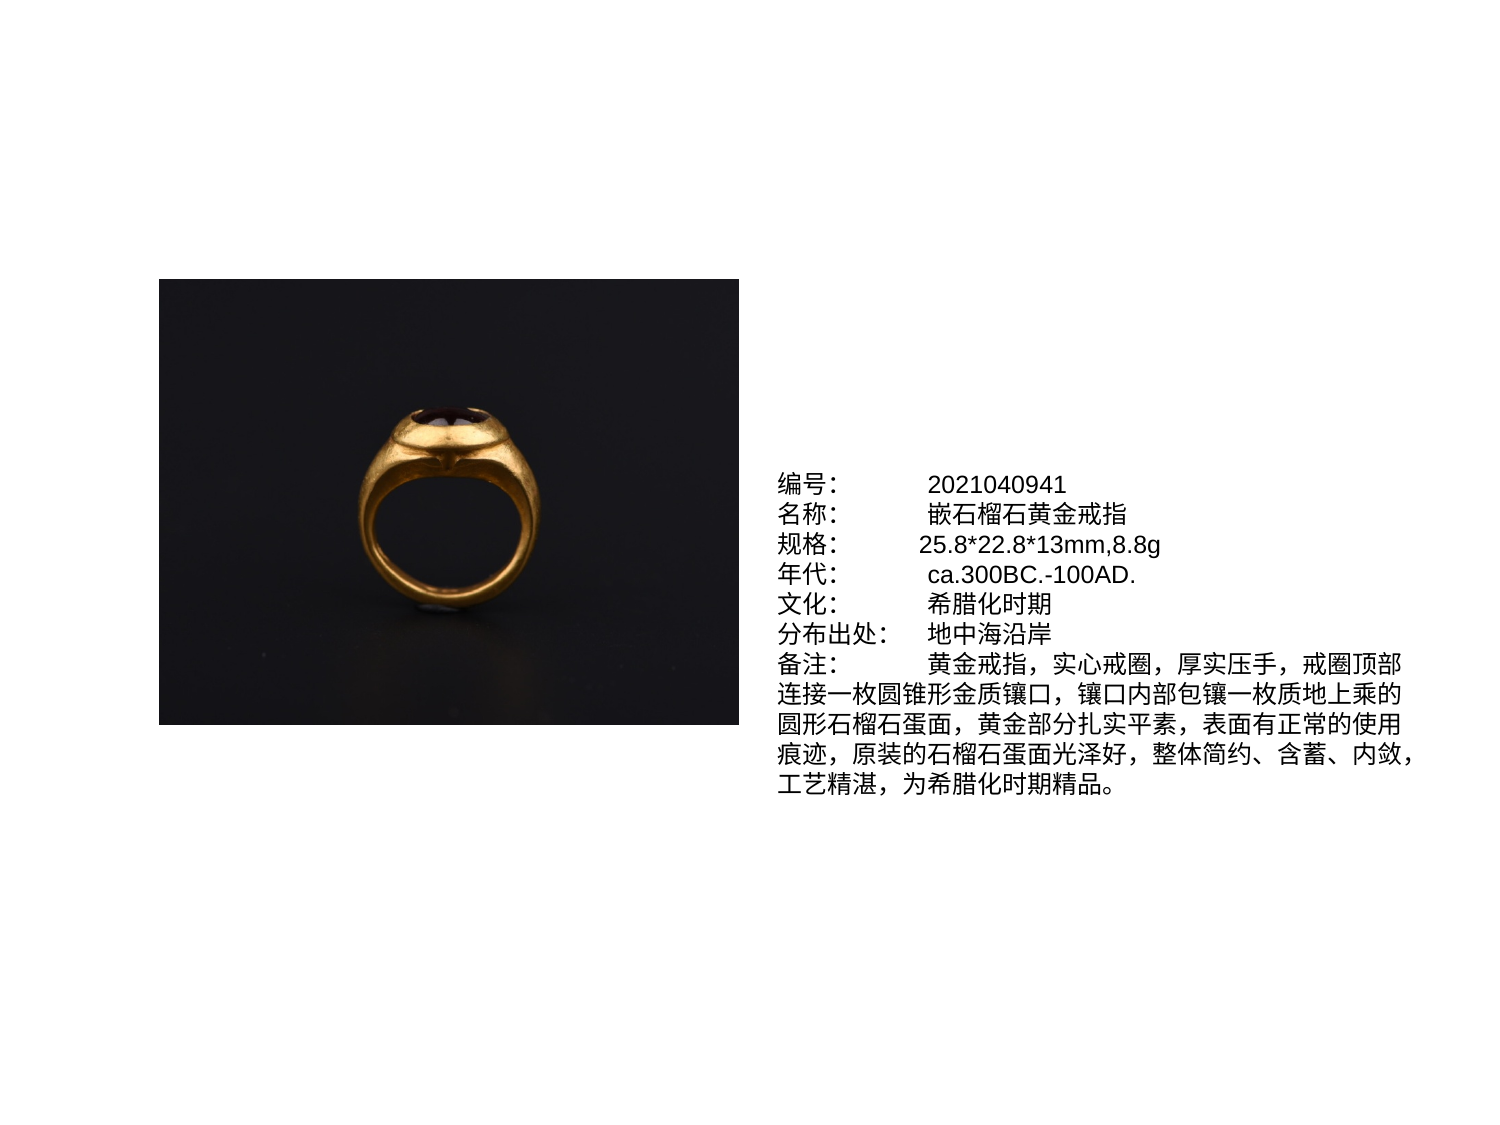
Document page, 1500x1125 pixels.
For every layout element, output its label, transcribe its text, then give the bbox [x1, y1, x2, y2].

picture [159, 278, 739, 726]
list 编号： 2021040941 名称： 嵌石榴石黄金戒指 规格： 25.8*22.8*13mm,8.8g 年代： ca.300BC.-100AD. 文化： 希腊化时期 分布出处： 地中海沿岸 备注： 黄金戒指，实心戒圈，厚实压手，戒圈顶部连接一枚圆锥形金质镶口，镶口内部包镶一枚质地上乘的圆形石榴石蛋面，黄金部分扎实平素，表面有正常的使用痕迹，原装的石榴石蛋面光泽好，整体简约、含蓄、内敛，工艺精湛，为希腊化时期精品。 [762, 262, 1426, 1006]
